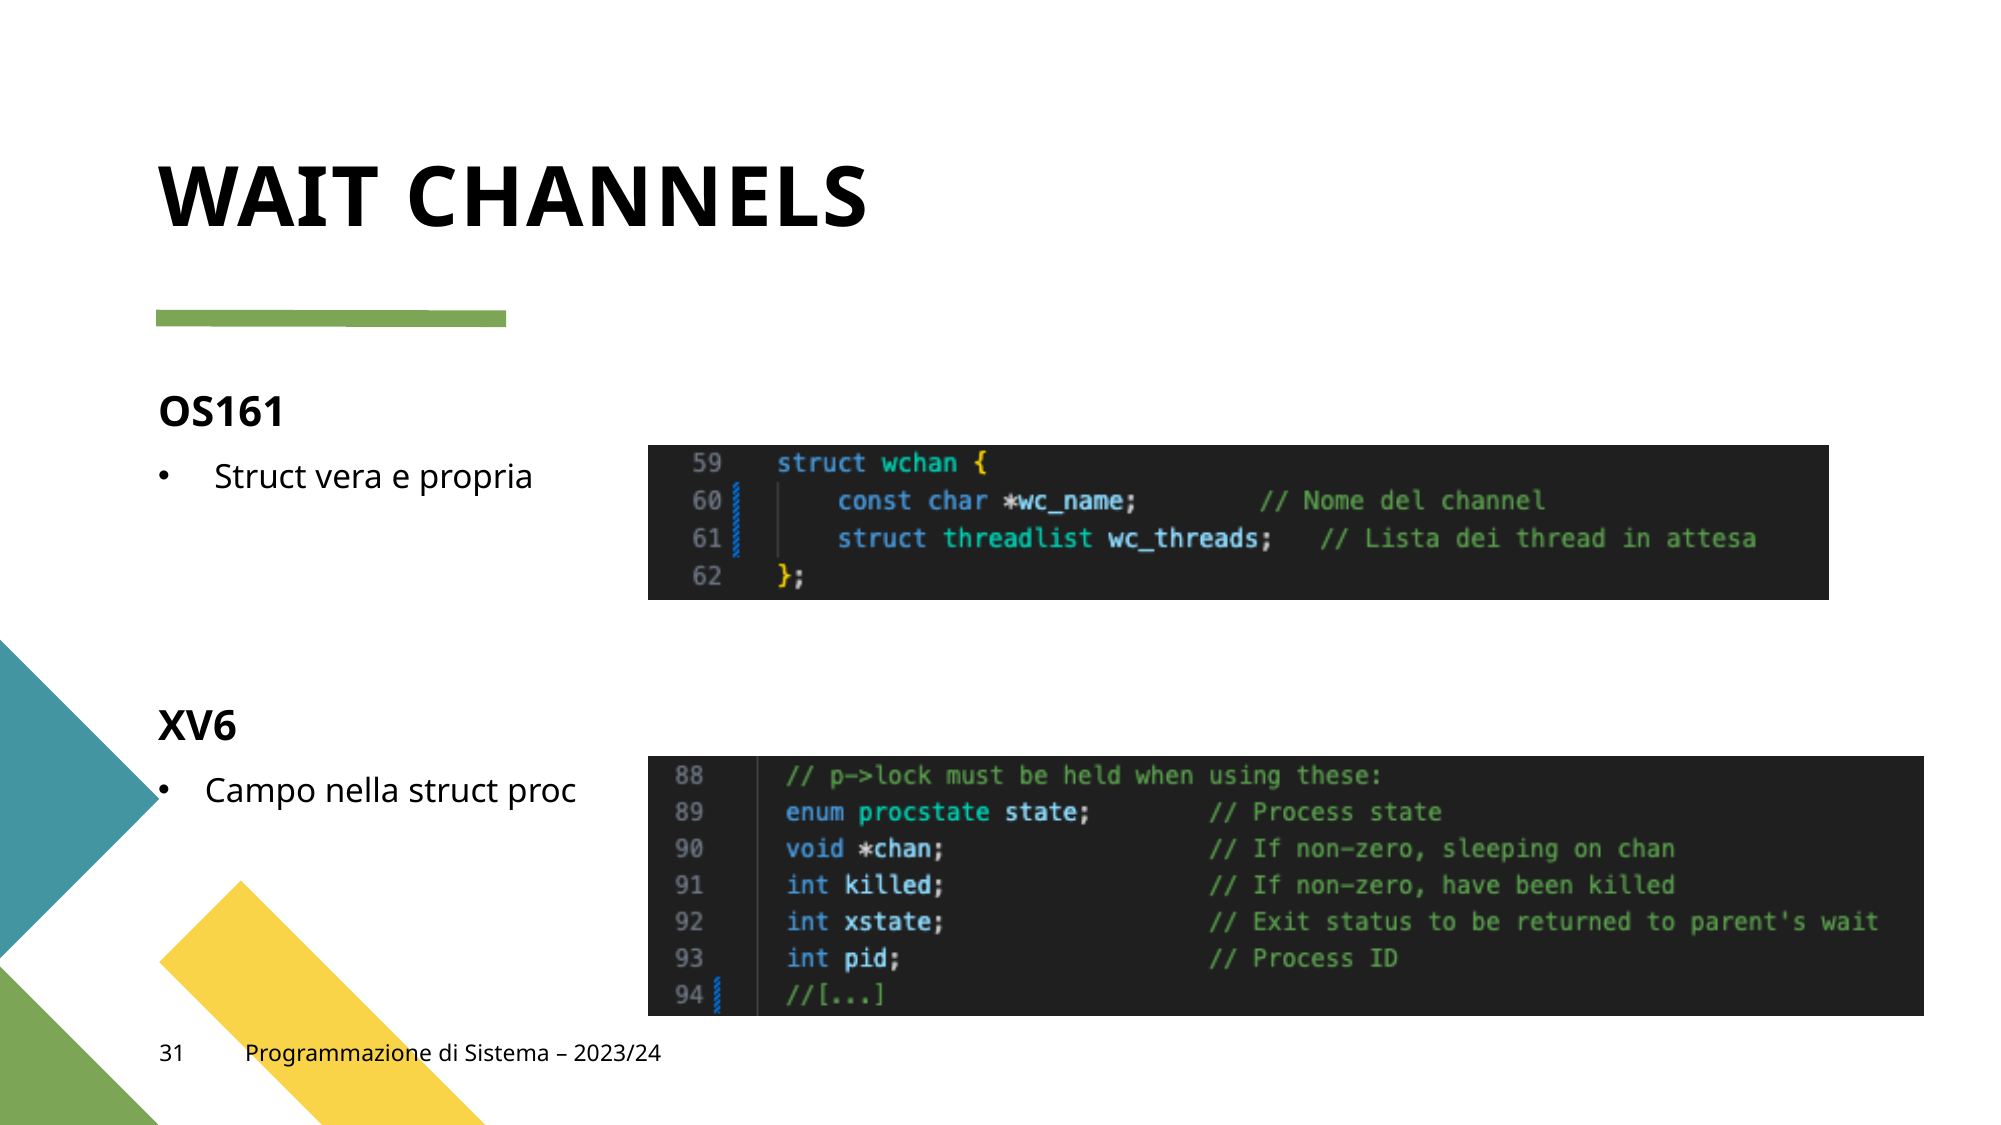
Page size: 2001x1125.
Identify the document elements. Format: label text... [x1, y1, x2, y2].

title WAIT CHANNELS [158, 144, 1422, 245]
list OS161 Struct vera e propria XV6 Campo nella struct proc [158, 384, 909, 843]
picture [648, 445, 1829, 600]
picture [648, 756, 1924, 1016]
slide_number 31 [159, 1038, 246, 1080]
footer Programmazione di Sistema – 2023/24 [246, 1038, 664, 1080]
